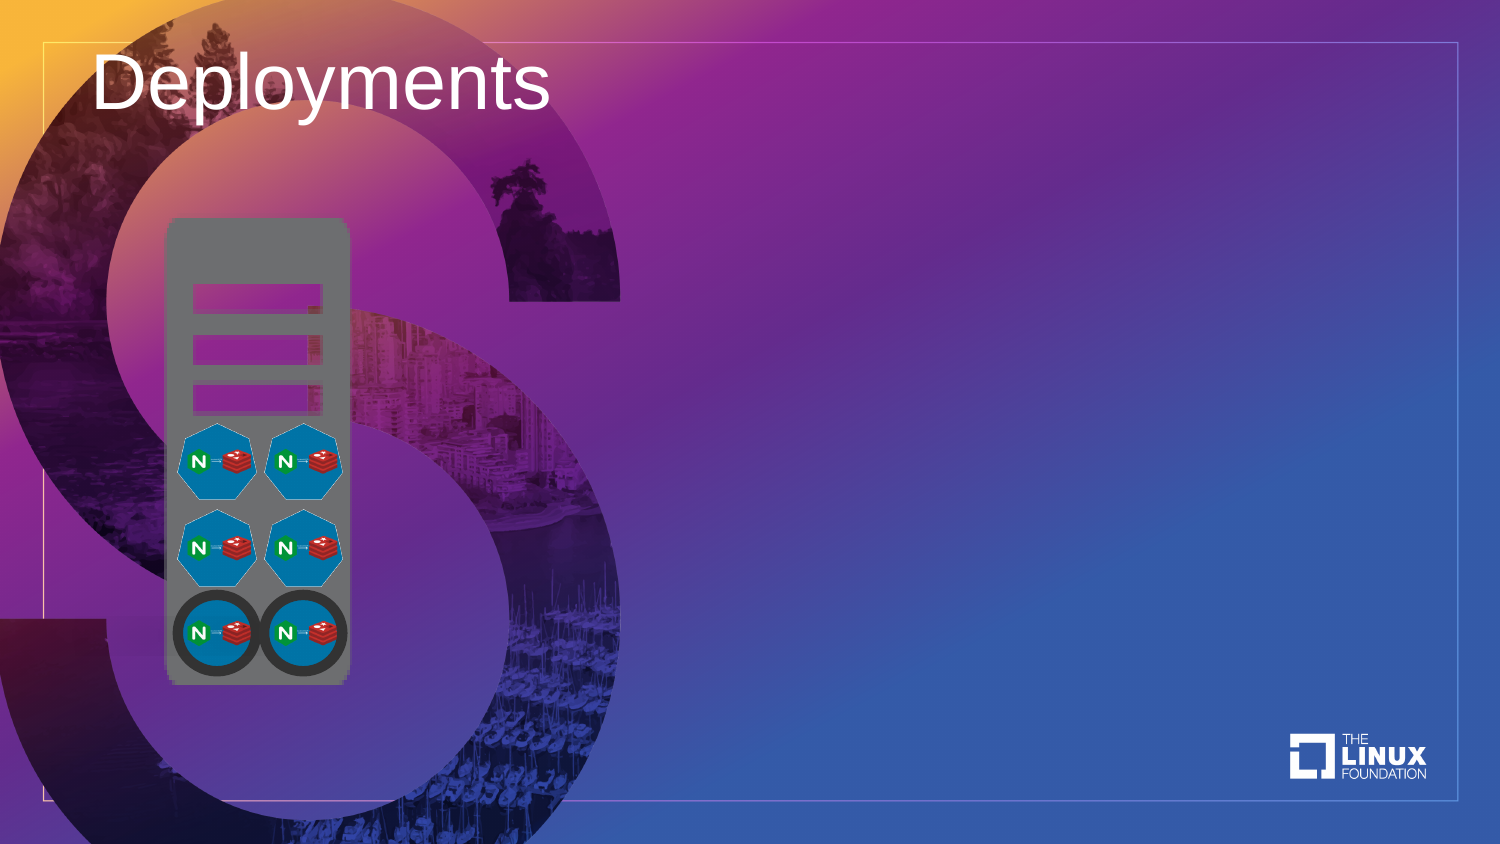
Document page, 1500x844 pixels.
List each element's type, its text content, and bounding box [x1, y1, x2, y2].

title Deployments [75, 33, 1425, 123]
picture [0, 0, 1500, 844]
